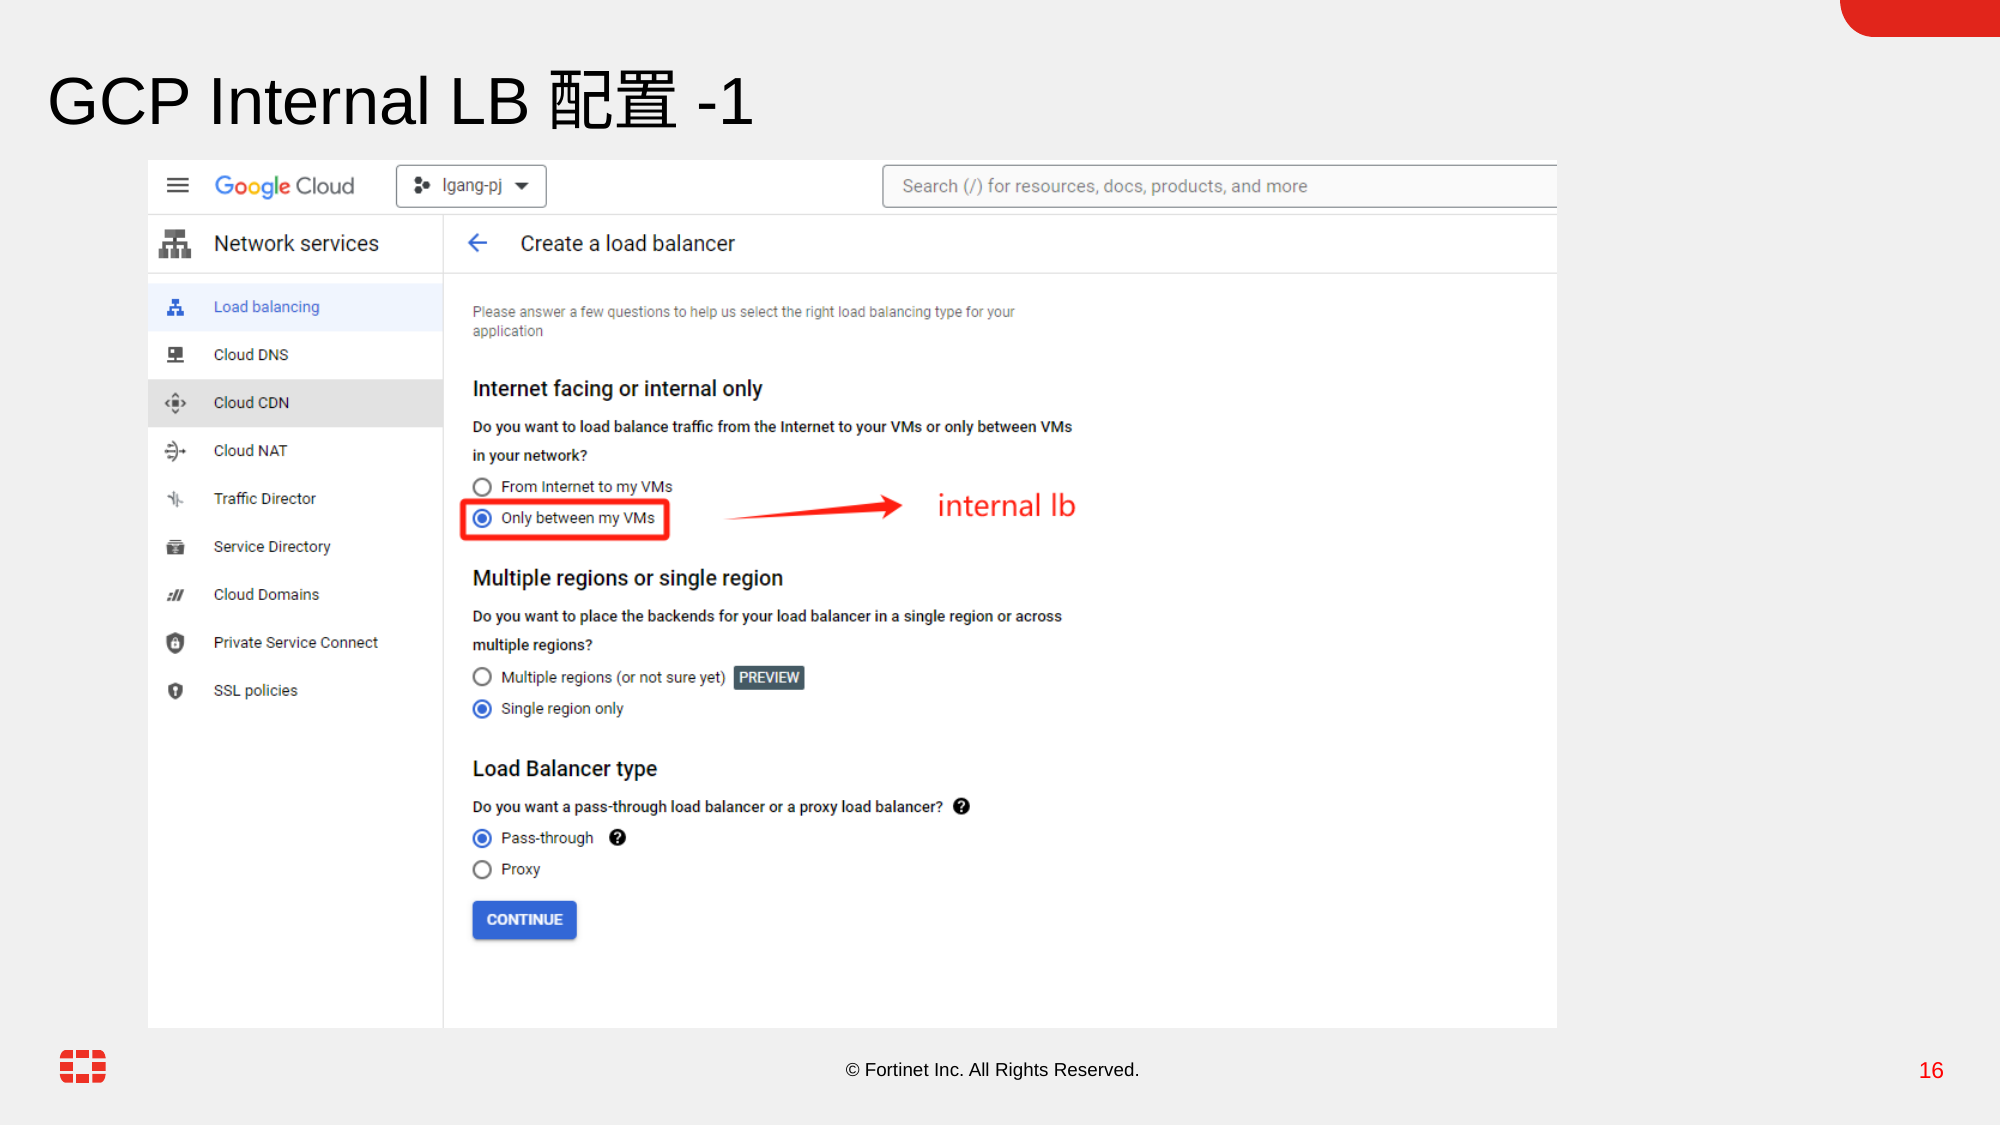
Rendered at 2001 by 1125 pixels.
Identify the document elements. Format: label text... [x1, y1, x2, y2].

text_box GCP Internal LB配置-1 [32, 59, 771, 147]
picture [148, 160, 1557, 1028]
